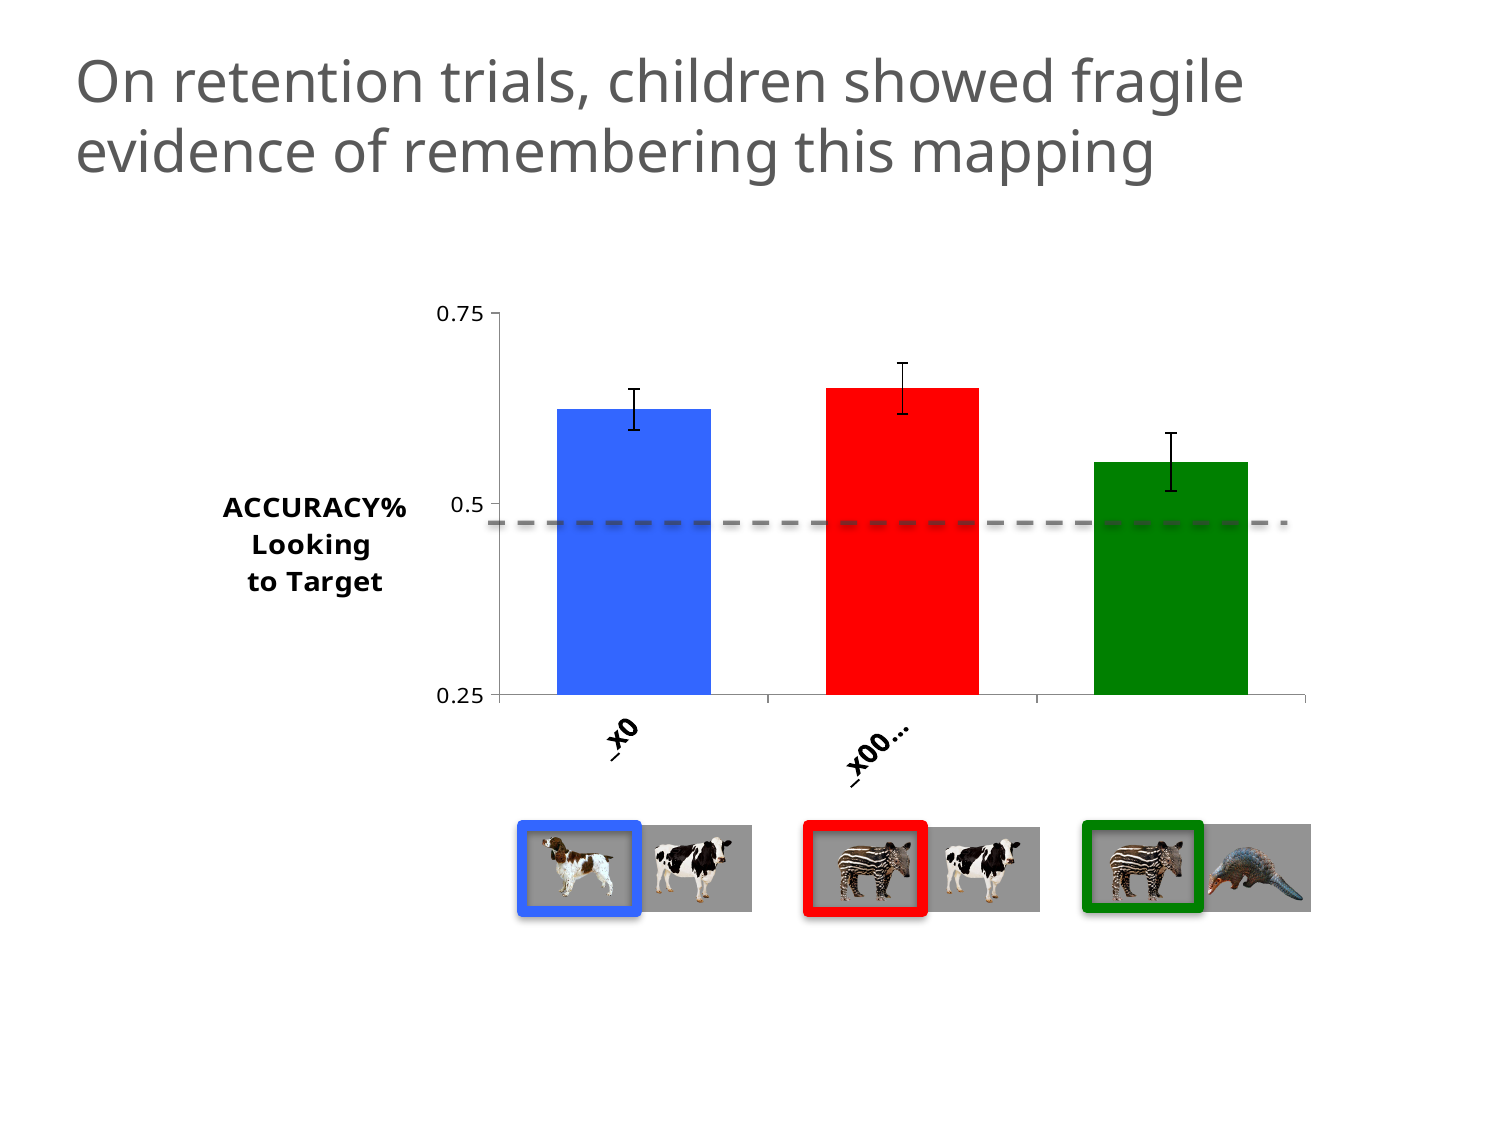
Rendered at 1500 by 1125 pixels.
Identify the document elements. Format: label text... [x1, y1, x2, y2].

picture [1083, 824, 1311, 912]
picture [521, 825, 752, 912]
chart [102, 278, 1307, 792]
text_box On retention trials, children showed fragile evidence of remembering this mapping [61, 37, 1448, 192]
picture [811, 825, 1040, 913]
